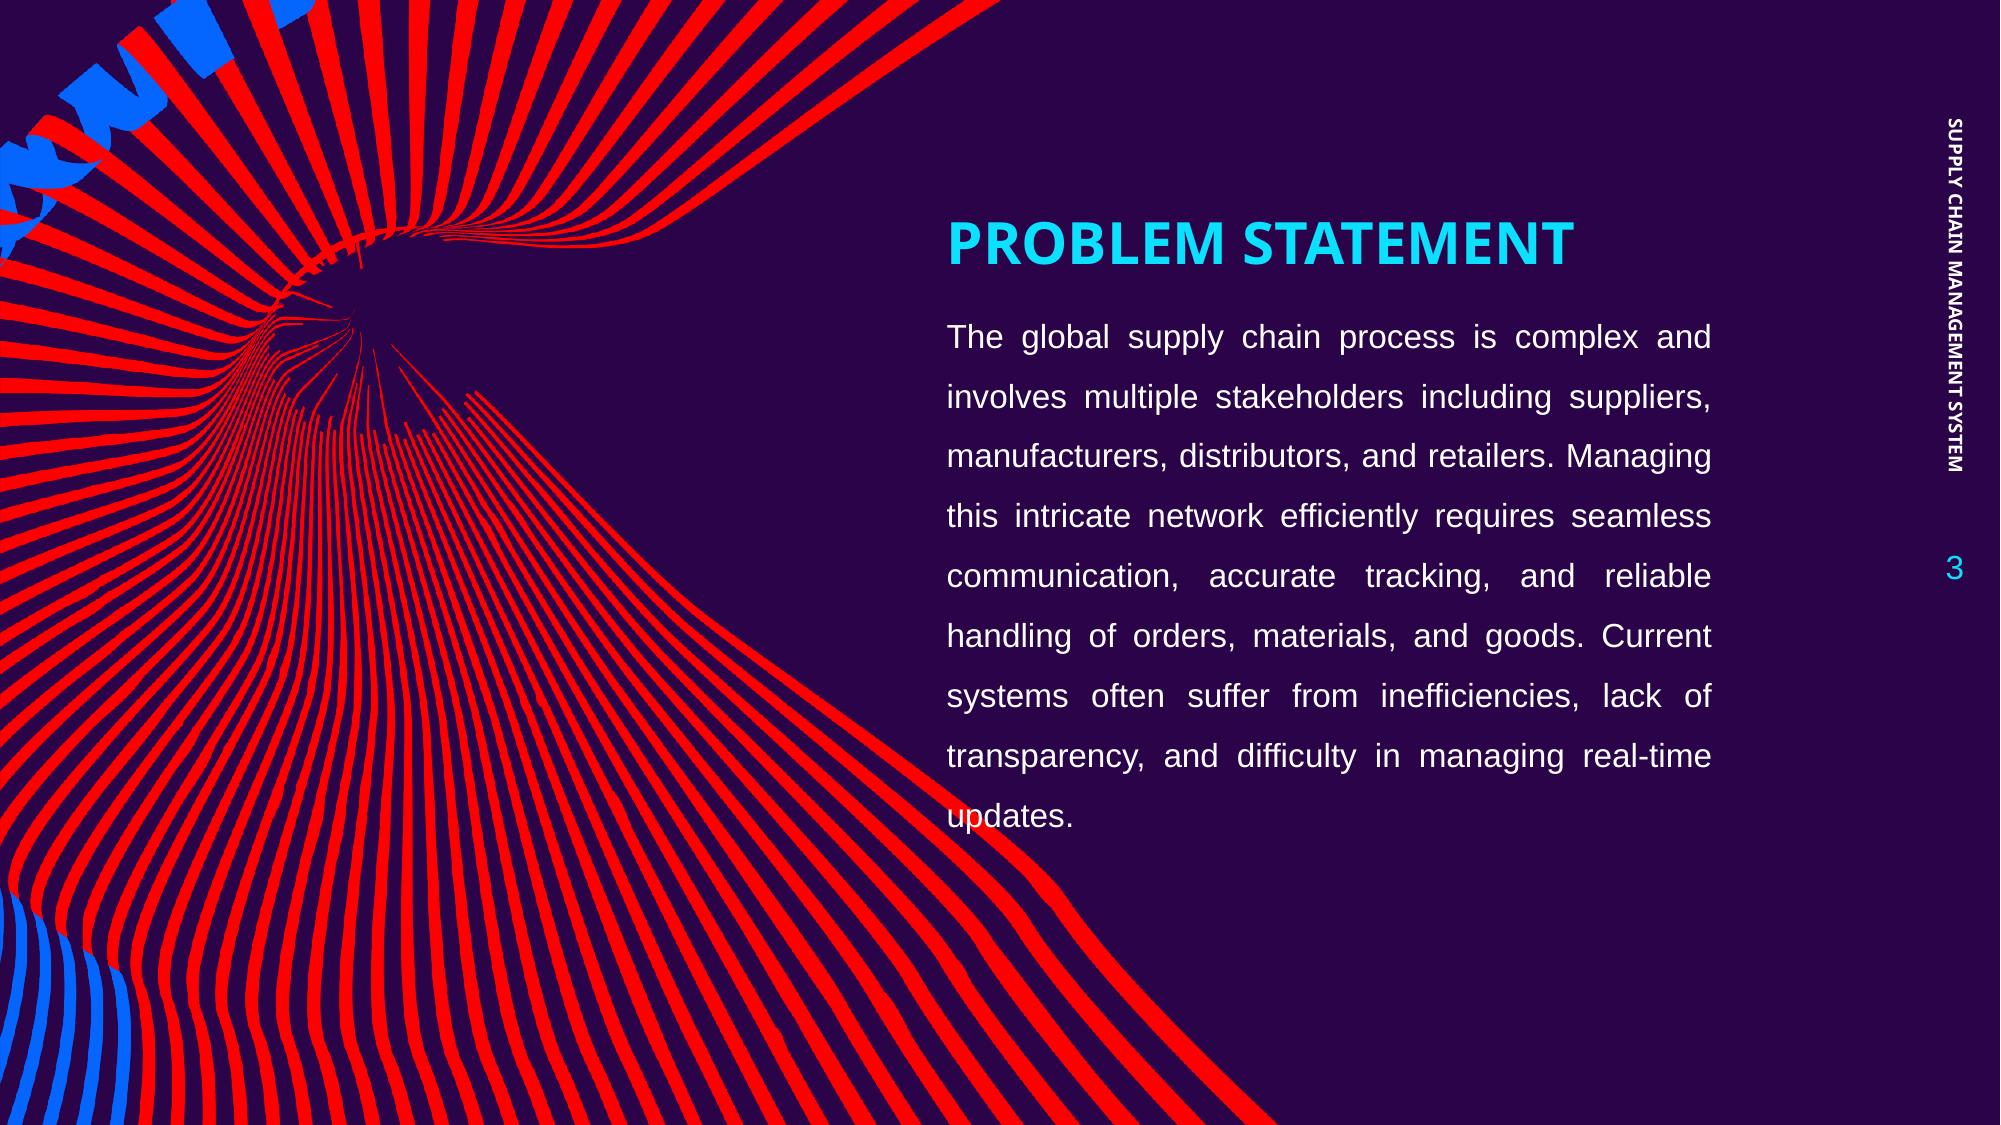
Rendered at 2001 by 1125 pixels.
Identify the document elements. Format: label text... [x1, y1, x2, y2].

title PROBLEM STATEMENT [931, 206, 1773, 288]
footer SUPPLY CHAIN MANAGEMENT SYSTEM [1926, 33, 1987, 489]
picture [0, 0, 2000, 1125]
list The global supply chain process is complex and involves multiple stakeholders including suppliers, manufacturers, distributors, and retailers. Managing this intricate network efficiently requires seamless communication, accurate tracking, and reliable handling of orders, materials, and goods. Current systems often suffer from inefficiencies, lack of transparency, and difficulty in managing real-time updates. [931, 287, 1729, 876]
slide_number ‹#› [1889, 519, 1980, 615]
